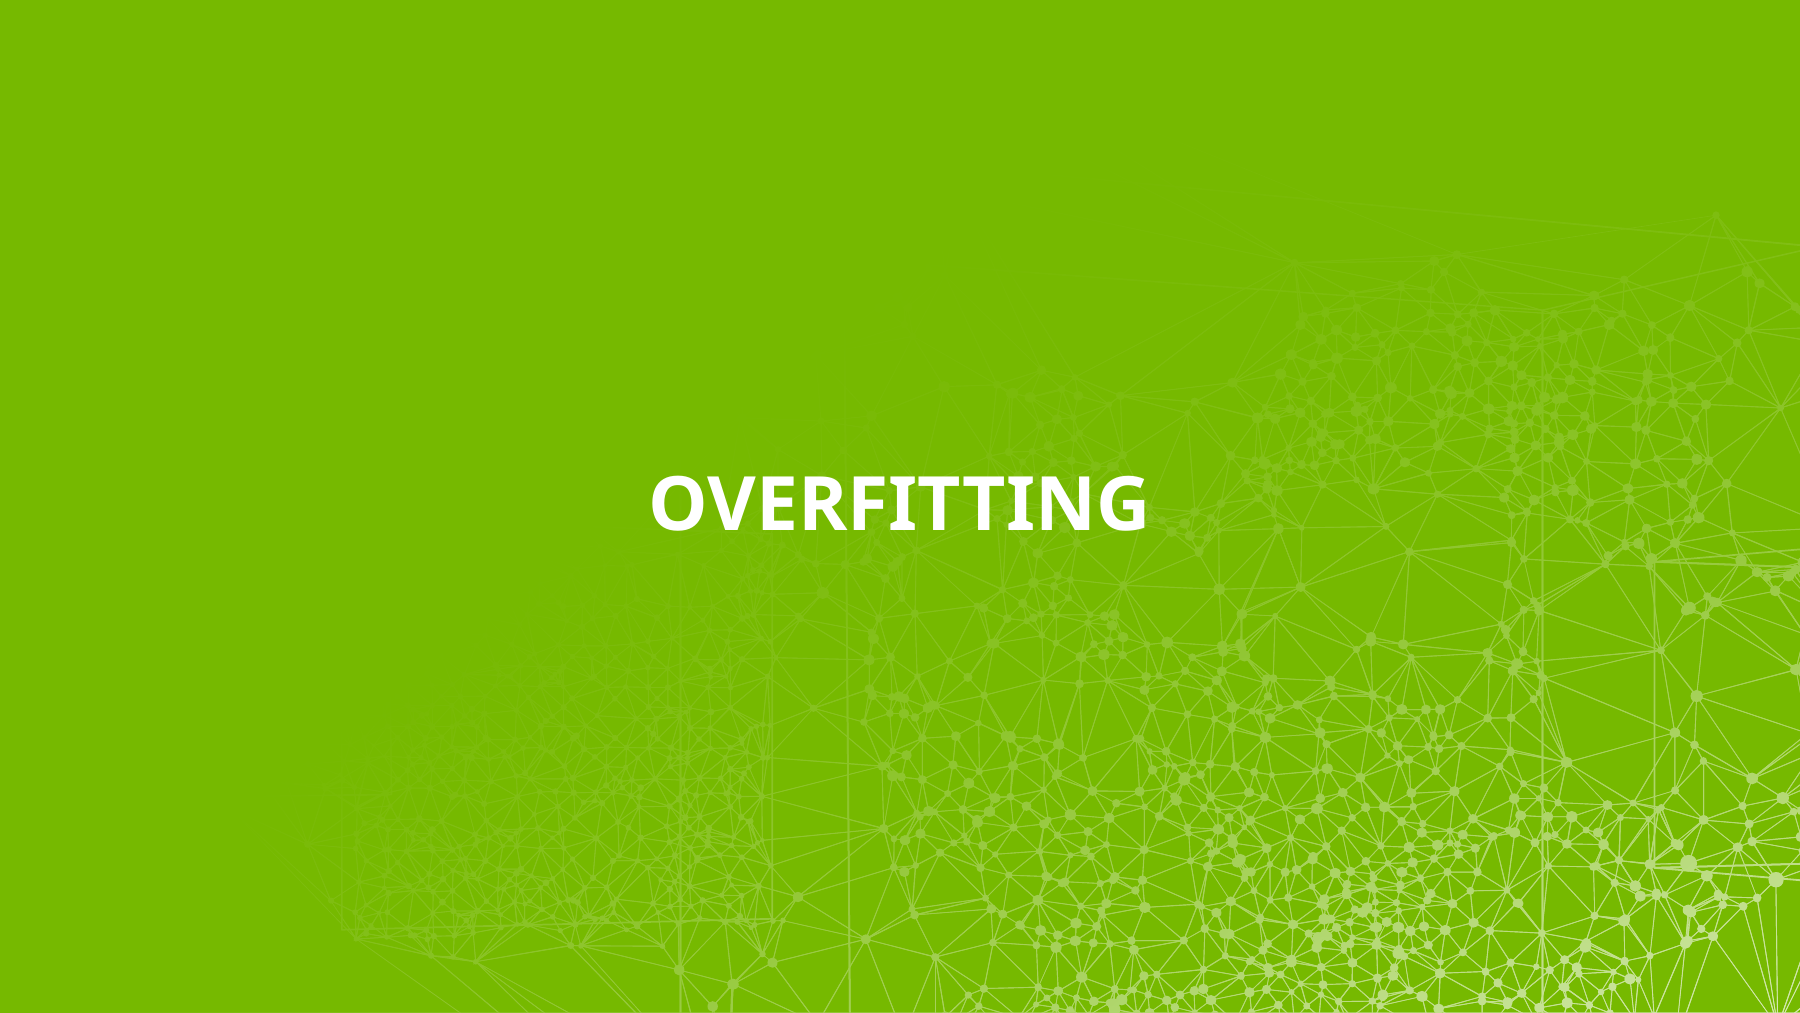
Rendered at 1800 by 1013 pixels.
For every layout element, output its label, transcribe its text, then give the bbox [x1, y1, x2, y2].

title OverFitting [81, 457, 1719, 555]
